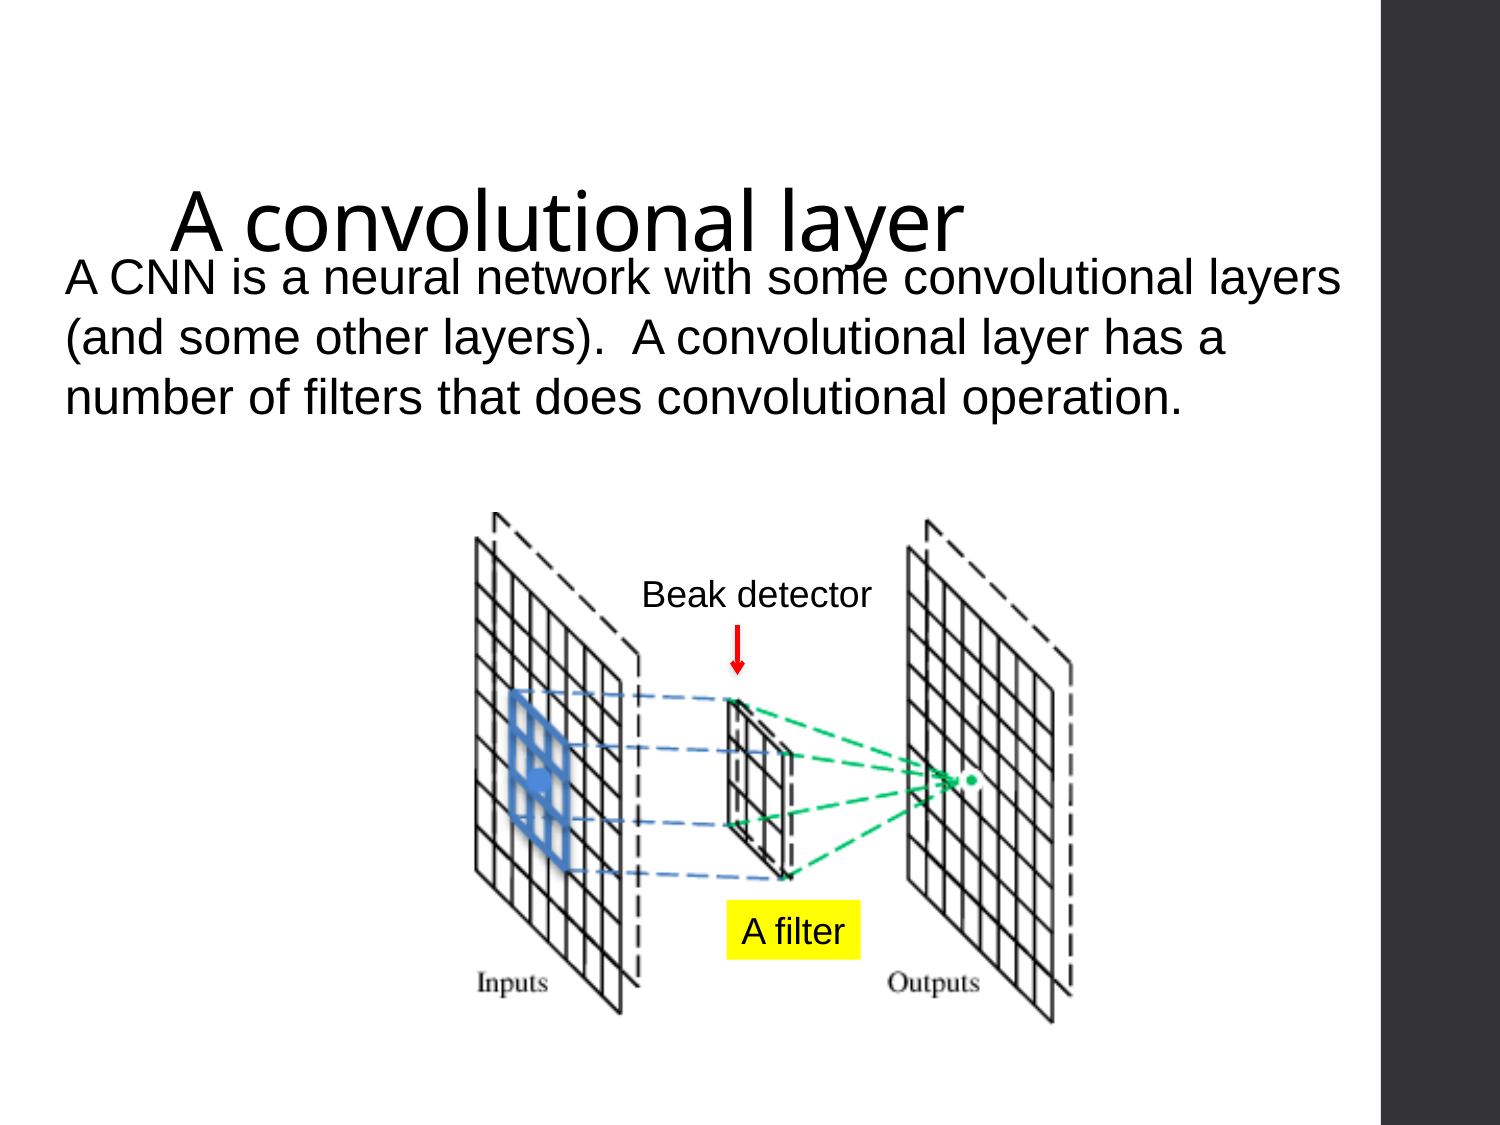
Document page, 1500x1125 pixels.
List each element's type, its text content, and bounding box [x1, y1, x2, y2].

text_box A CNN is a neural network with some convolutional layers (and some other layers). A convolutional layer has a number of filters that does convolutional operation. [50, 237, 1363, 433]
title A convolutional layer [155, 60, 1348, 237]
picture [449, 512, 1082, 1032]
